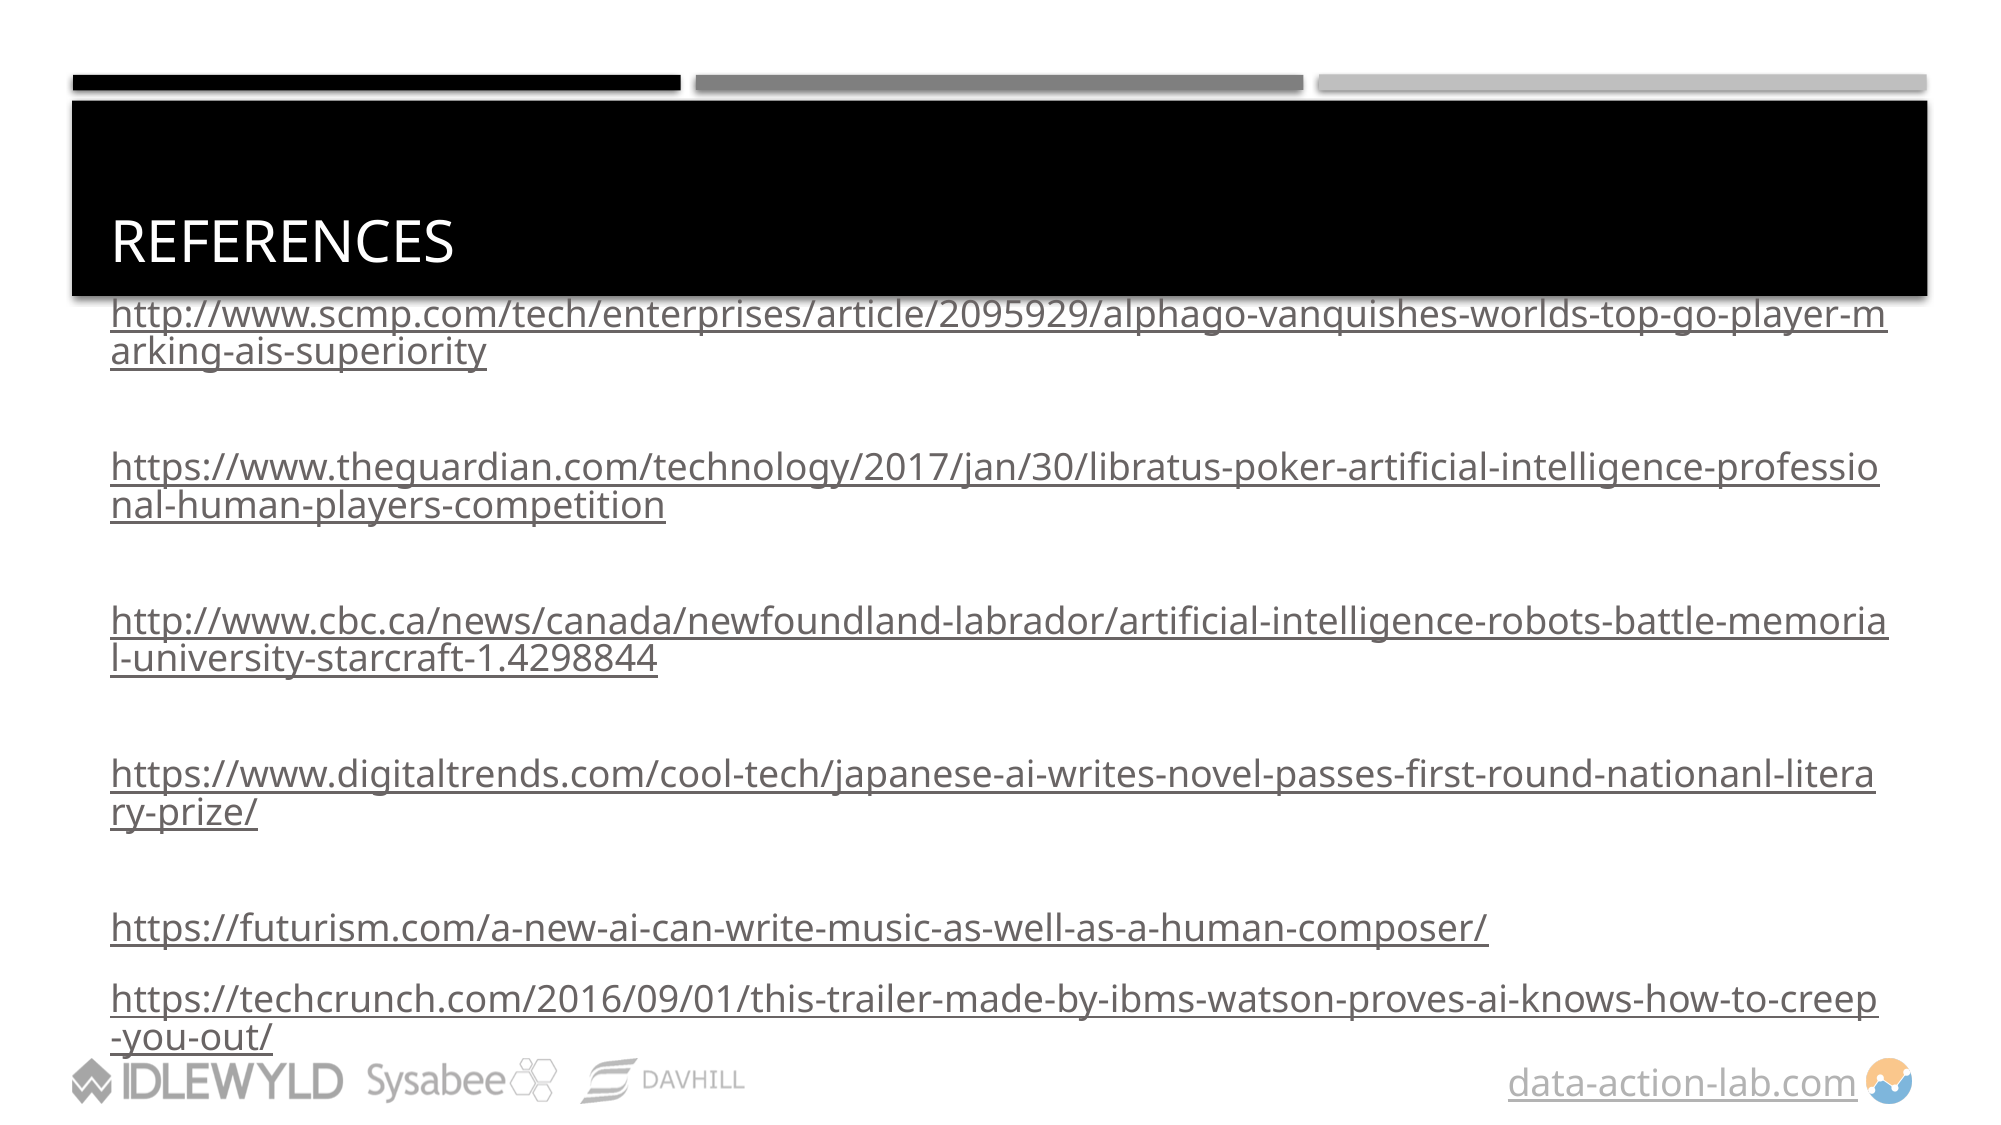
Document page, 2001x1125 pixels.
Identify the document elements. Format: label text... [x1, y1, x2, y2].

list http://www.scmp.com/tech/enterprises/article/2095929/alphago-vanquishes-worlds-top-go-player-marking-ais-superiority https://www.theguardian.com/technology/2017/jan/30/libratus-poker-artificial-intelligence-professional-human-players-competition http://www.cbc.ca/news/canada/newfoundland-labrador/artificial-intelligence-robots-battle-memorial-university-starcraft-1.4298844 https://www.digitaltrends.com/cool-tech/japanese-ai-writes-novel-passes-first-round-nationanl-literary-prize/ https://futurism.com/a-new-ai-can-write-music-as-well-as-a-human-composer/ https://techcrunch.com/2016/09/01/this-trailer-made-by-ibms-watson-proves-ai-knows-how-to-creep-you-out/ http://www.bbc.com/news/health-36482333 https://www.digitaltrends.com/computing/cdc-flu-forecasting/ [95, 357, 1905, 1037]
picture [72, 1058, 745, 1104]
title References [95, 115, 1905, 282]
